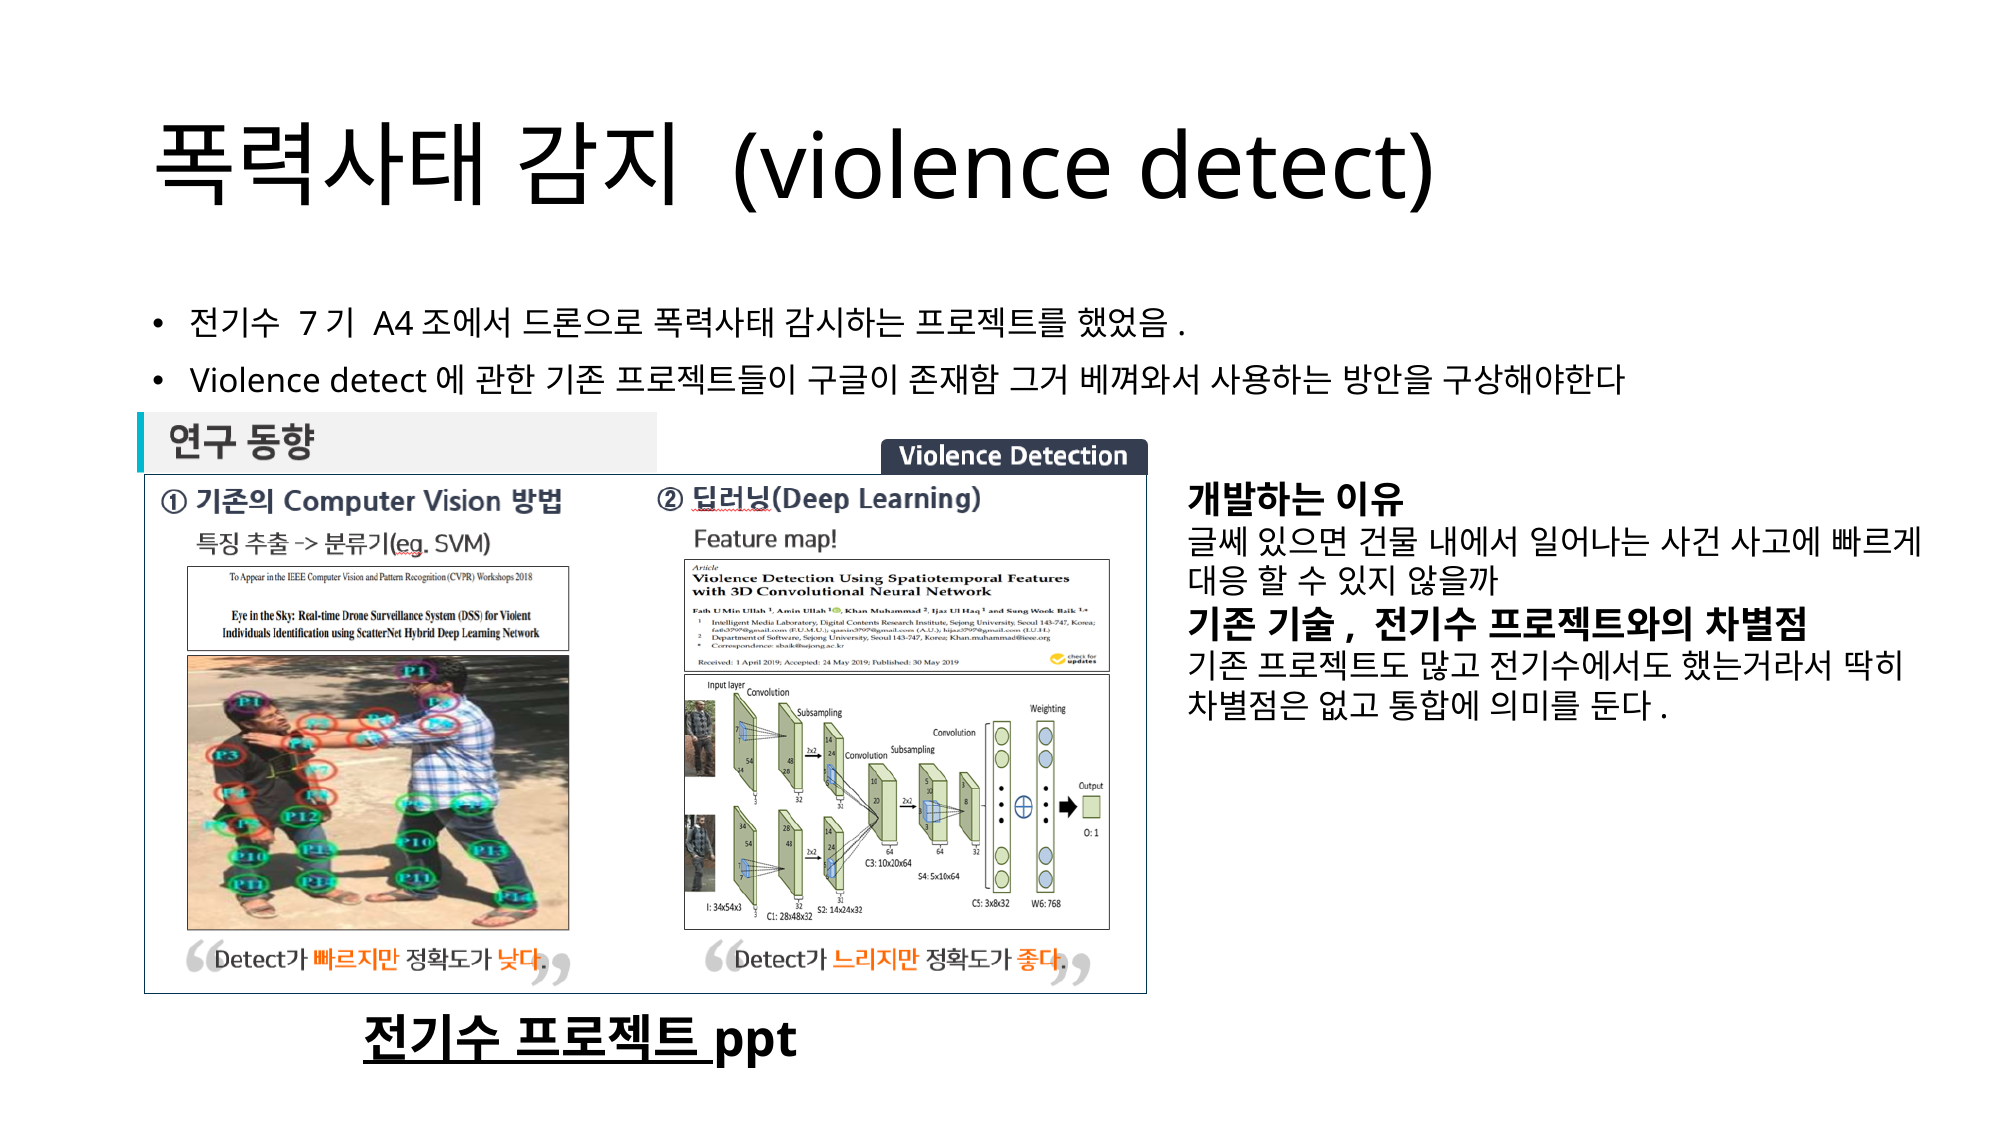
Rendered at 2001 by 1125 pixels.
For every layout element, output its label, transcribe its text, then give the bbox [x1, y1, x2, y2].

text_box 개발하는 이유 글쎄 있으면 건물 내에서 일어나는 사건 사고에 빠르게 대응 할 수 있지 않을까 기존 기술, 전기수 프로젝트와의 차별점 기존 프로젝트도 많고 전기수에서도 했는거라서 딱히 차별점은 없고 통합에 의미를 둔다. [1172, 468, 1960, 733]
list 전기수 7기 A4조에서 드론으로 폭력사태 감시하는 프로젝트를 했었음. Violence detect에 관한 기존 프로젝트들이 구글이 존재함 그거 베껴와서 사용하는 방안을 구상해야한다 [137, 299, 1863, 477]
title 폭력사태 감지 (violence detect) [137, 59, 1863, 278]
picture [137, 402, 1152, 1000]
text_box 전기수 프로젝트 ppt [348, 1000, 875, 1087]
